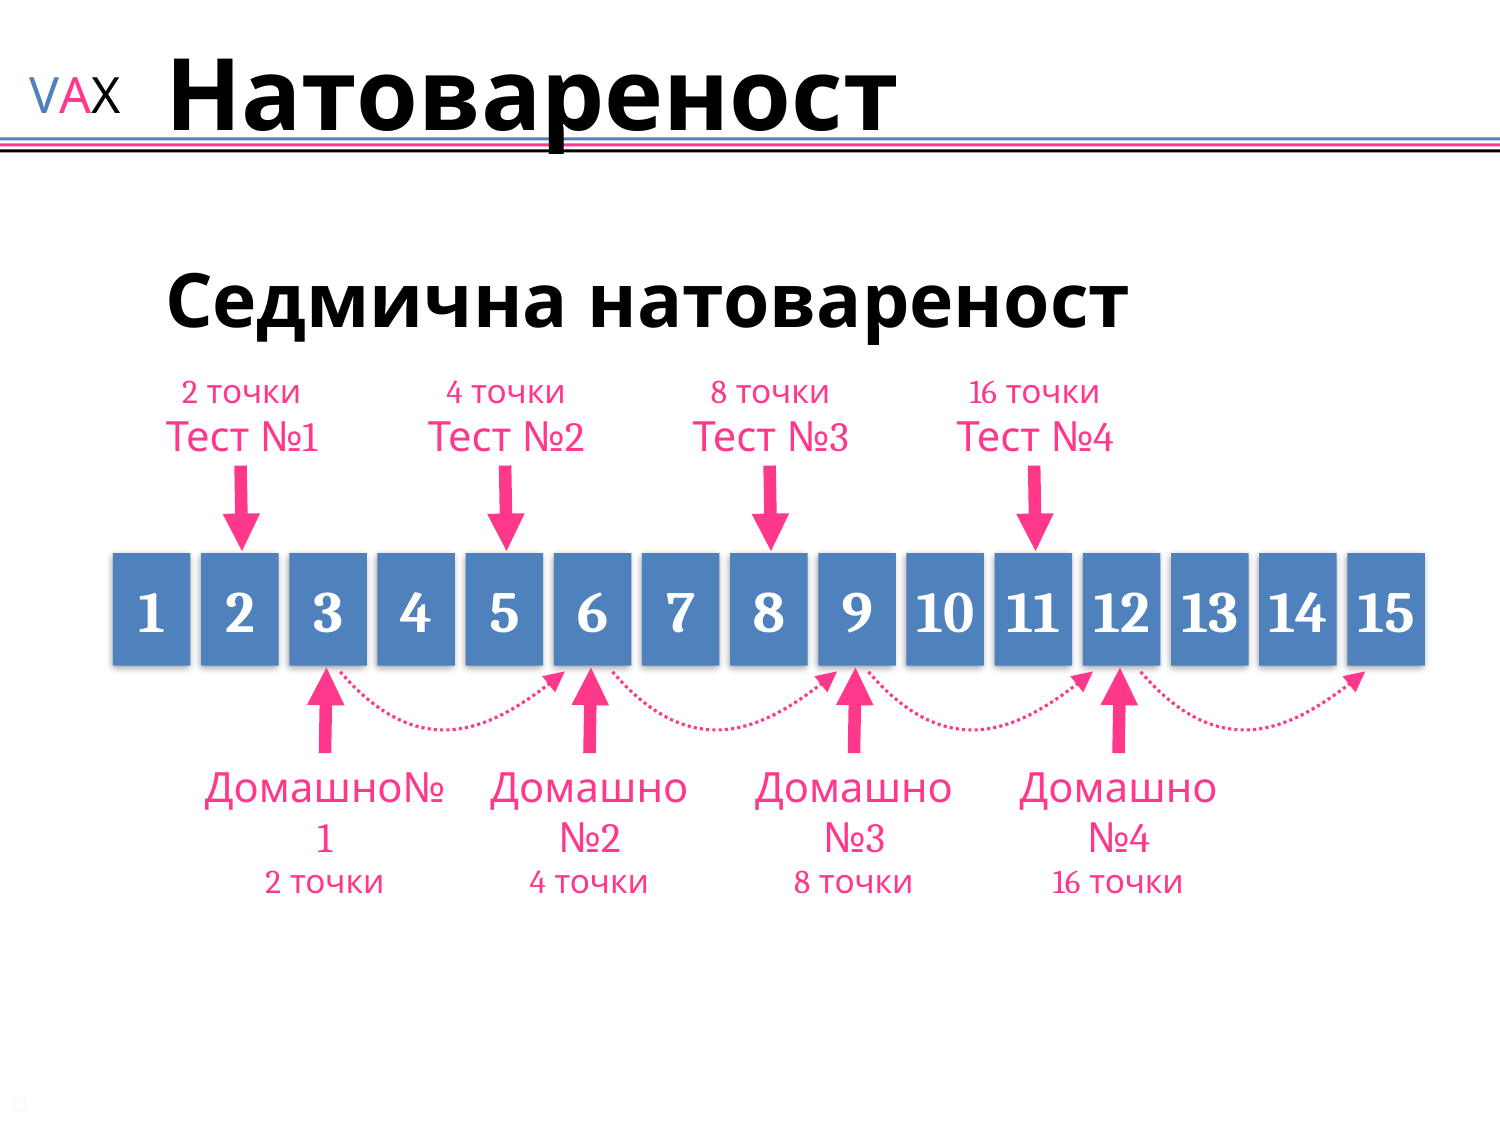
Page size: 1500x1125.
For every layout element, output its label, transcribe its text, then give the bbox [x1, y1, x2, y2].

text_box 14 [1256, 550, 1340, 669]
text_box 16 точки Тест №4 [920, 362, 1150, 466]
text_box Домашно №3 8 точки [728, 753, 981, 870]
text_box Домашно №4 16 точки [992, 753, 1245, 870]
text_box 5 [462, 550, 546, 669]
list Седмична натовареност [150, 200, 1488, 1113]
text_box 7 [639, 550, 723, 669]
text_box 2 [198, 550, 282, 669]
text_box 9 [815, 550, 899, 669]
text_box 11 [991, 550, 1075, 669]
text_box 4 [374, 550, 458, 669]
text_box 15 [1344, 550, 1428, 669]
text_box [610, 670, 838, 733]
text_box 8 точки Тест №3 [656, 362, 886, 466]
text_box [1139, 670, 1366, 733]
text_box 2 точки Тест №1 [127, 362, 357, 466]
text_box [866, 670, 1093, 733]
text_box 1 [110, 550, 194, 669]
text_box 3 [286, 550, 370, 669]
text_box Домашно№1 2 точки [198, 753, 452, 870]
text_box 4 точки Тест №2 [391, 362, 621, 466]
text_box Домашно №2 4 точки [463, 753, 716, 870]
text_box 6 [551, 550, 634, 669]
text_box 12 [1080, 550, 1163, 669]
text_box [338, 670, 565, 733]
title Натовареност [0, 37, 1500, 144]
text_box 8 [727, 550, 811, 669]
text_box 13 [1168, 550, 1252, 669]
text_box 10 [903, 550, 987, 669]
